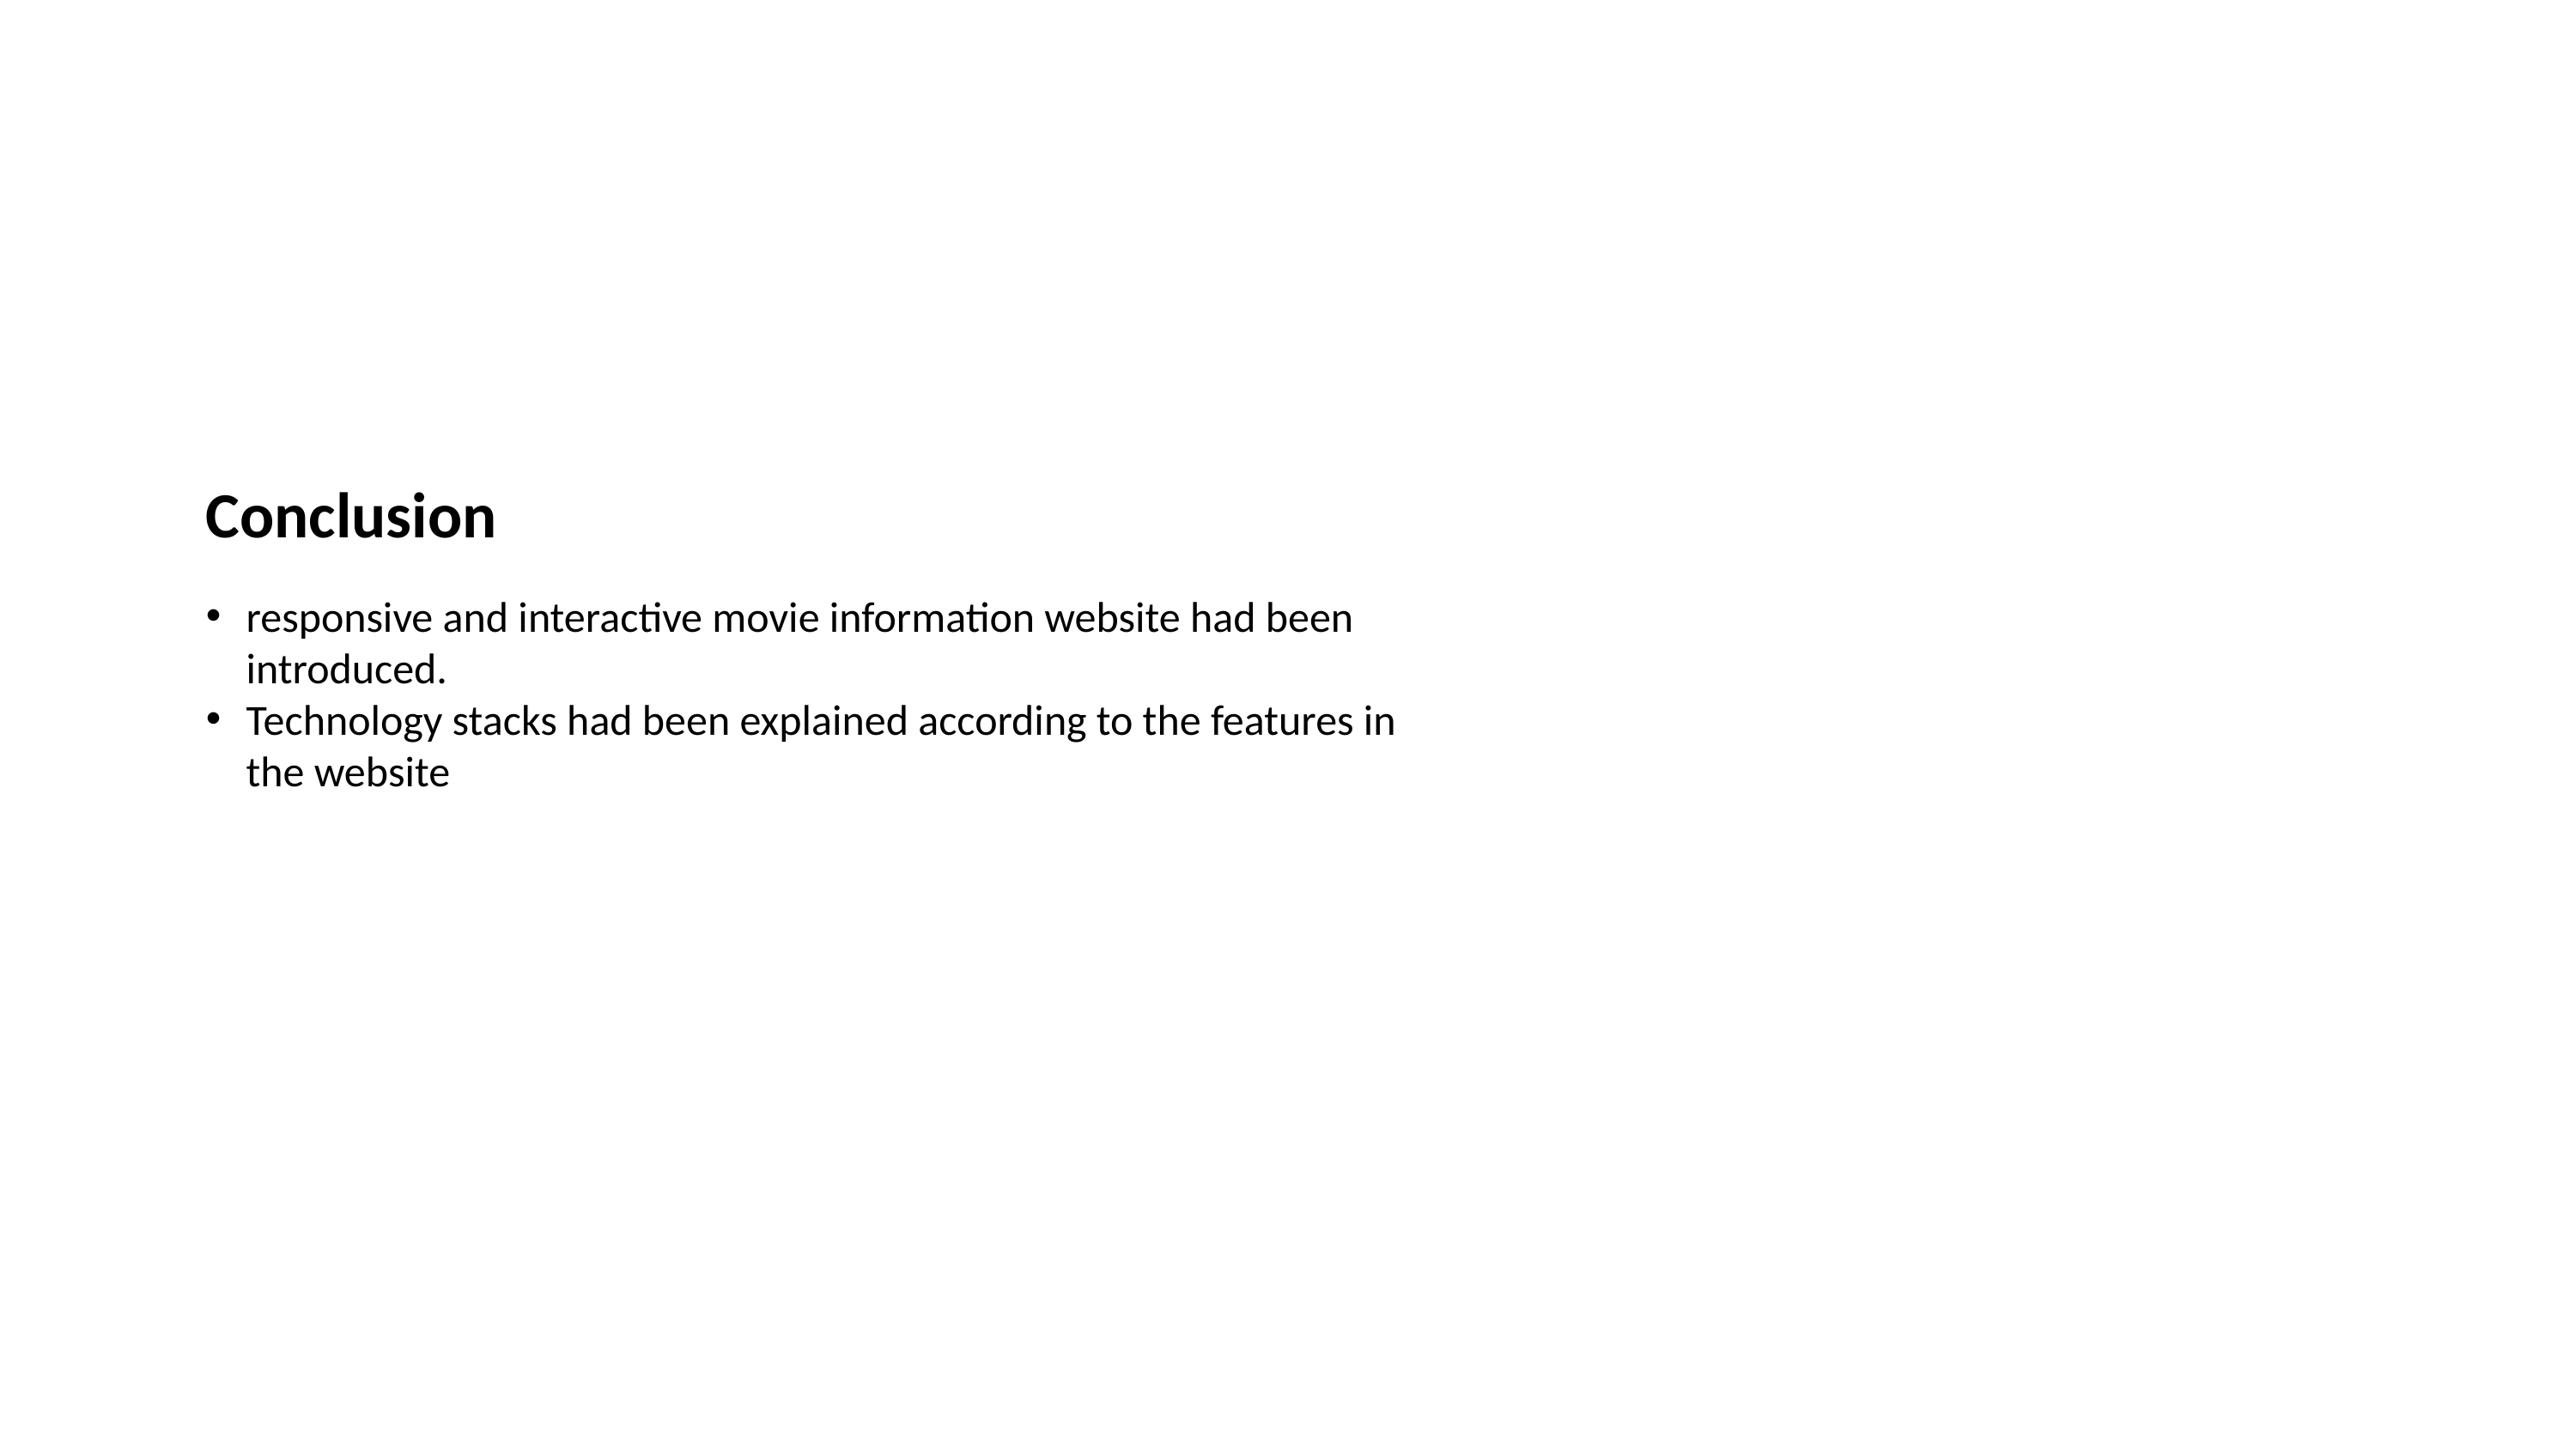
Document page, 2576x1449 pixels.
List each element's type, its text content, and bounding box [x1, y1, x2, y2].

text_box Conclusion responsive and interactive movie information website had been introduced. Technology stacks had been explained according to the features in the website [193, 466, 1470, 802]
